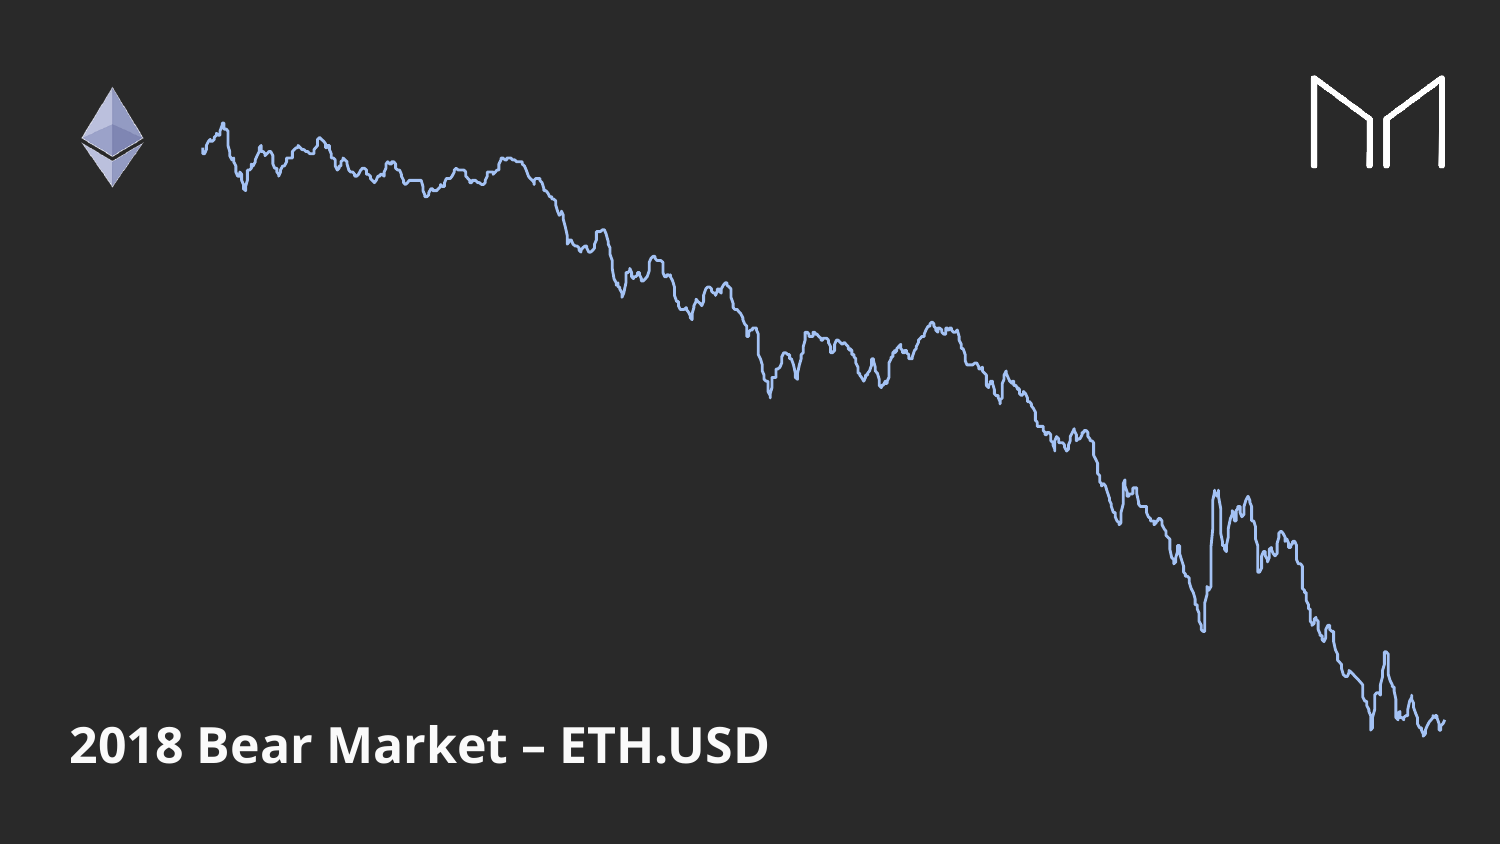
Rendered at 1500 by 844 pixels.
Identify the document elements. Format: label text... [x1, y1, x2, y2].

title 2018 Bear Market – ETH.USD [55, 697, 1416, 791]
text_box [202, 123, 1445, 737]
picture [1254, 0, 1500, 245]
picture [56, 79, 169, 196]
